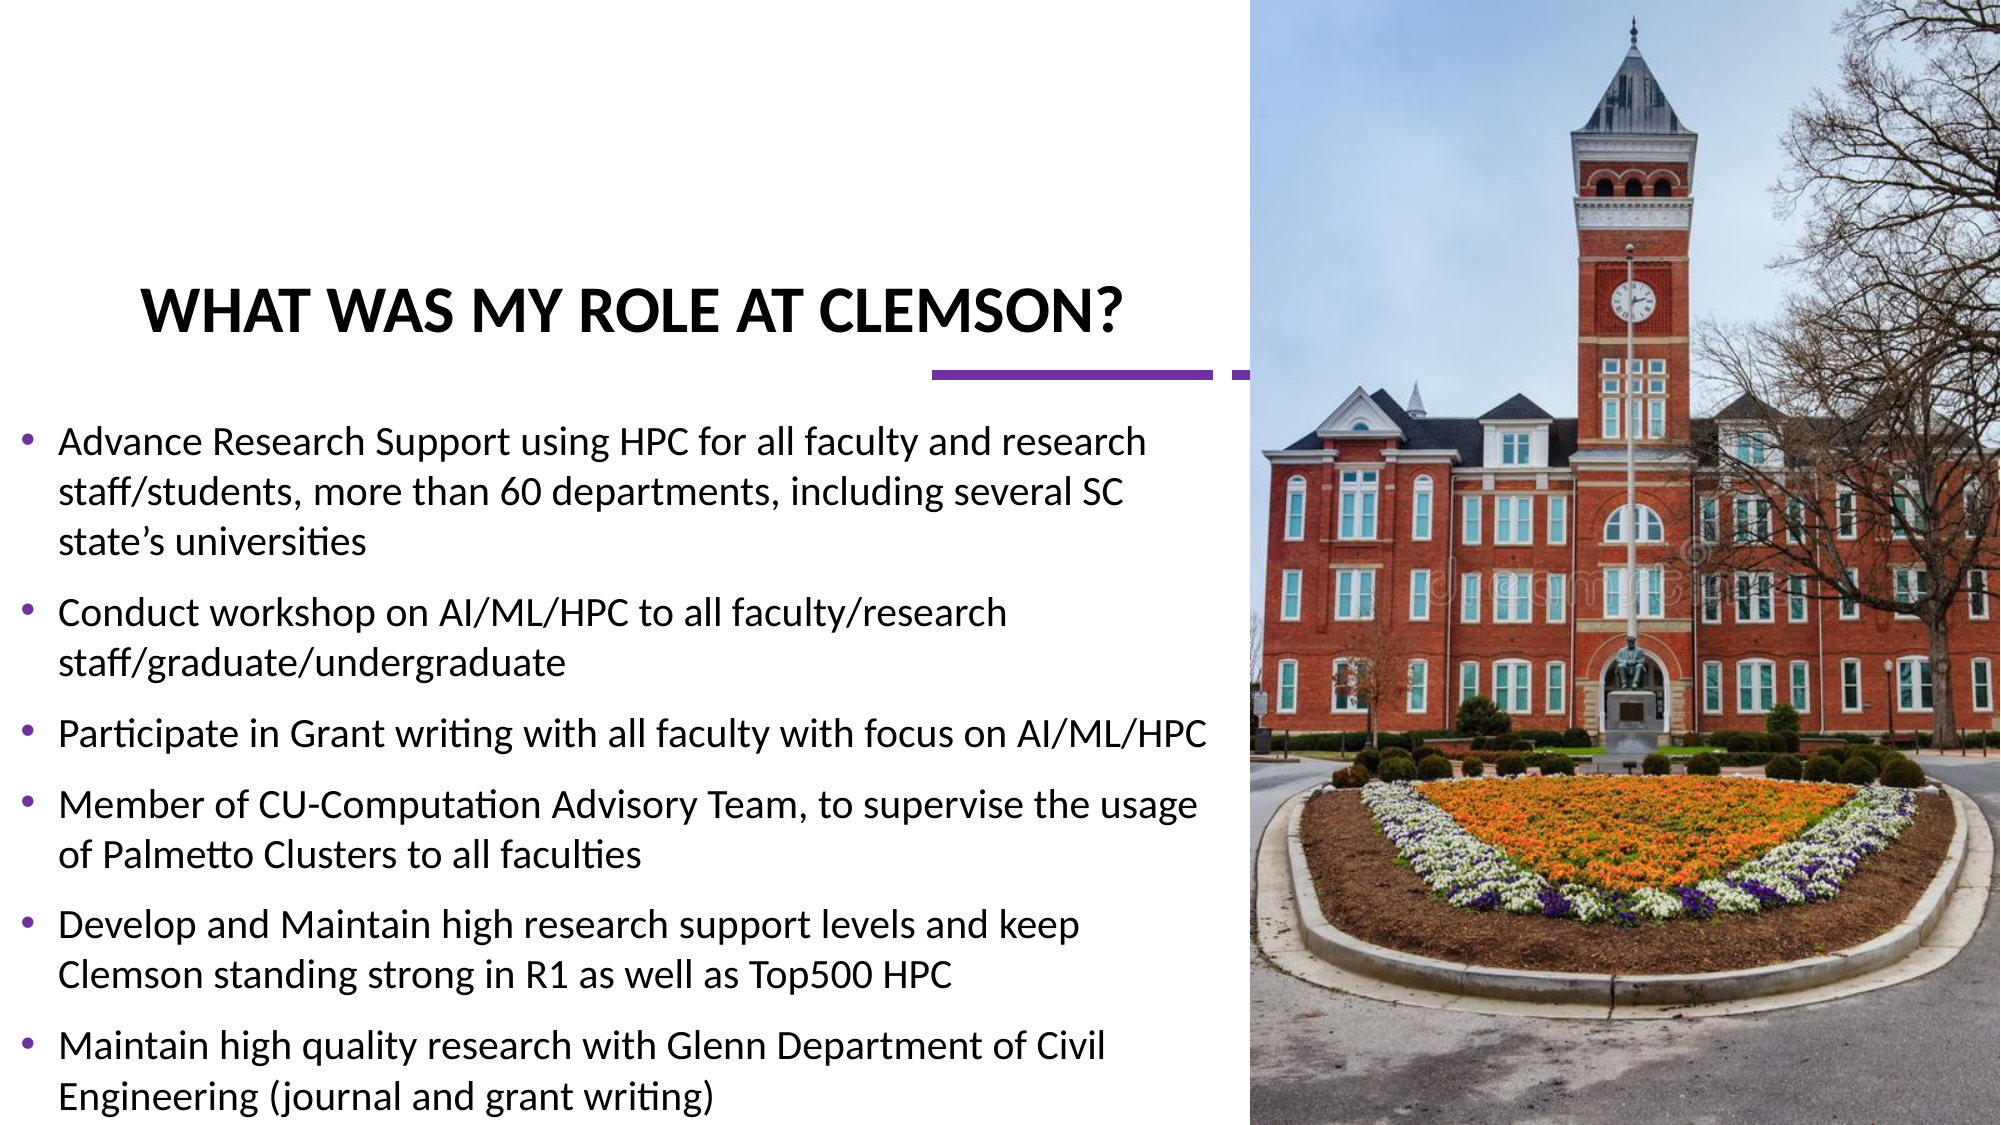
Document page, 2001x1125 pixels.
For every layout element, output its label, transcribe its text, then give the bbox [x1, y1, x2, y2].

list Advance Research Support using HPC for all faculty and research staff/students, more than 60 departments, including several SC state’s universities Conduct workshop on AI/ML/HPC to all faculty/research staff/graduate/undergraduate Participate in Grant writing with all faculty with focus on AI/ML/HPC Member of CU-Computation Advisory Team, to supervise the usage of Palmetto Clusters to all faculties Develop and Maintain high research support levels and keep Clemson standing strong in R1 as well as Top500 HPC Maintain high quality research with Glenn Department of Civil Engineering (journal and grant writing) [20, 413, 1220, 1125]
picture [1249, 0, 2000, 1125]
title What WAs my role at CLEMSON? [140, 163, 1171, 347]
